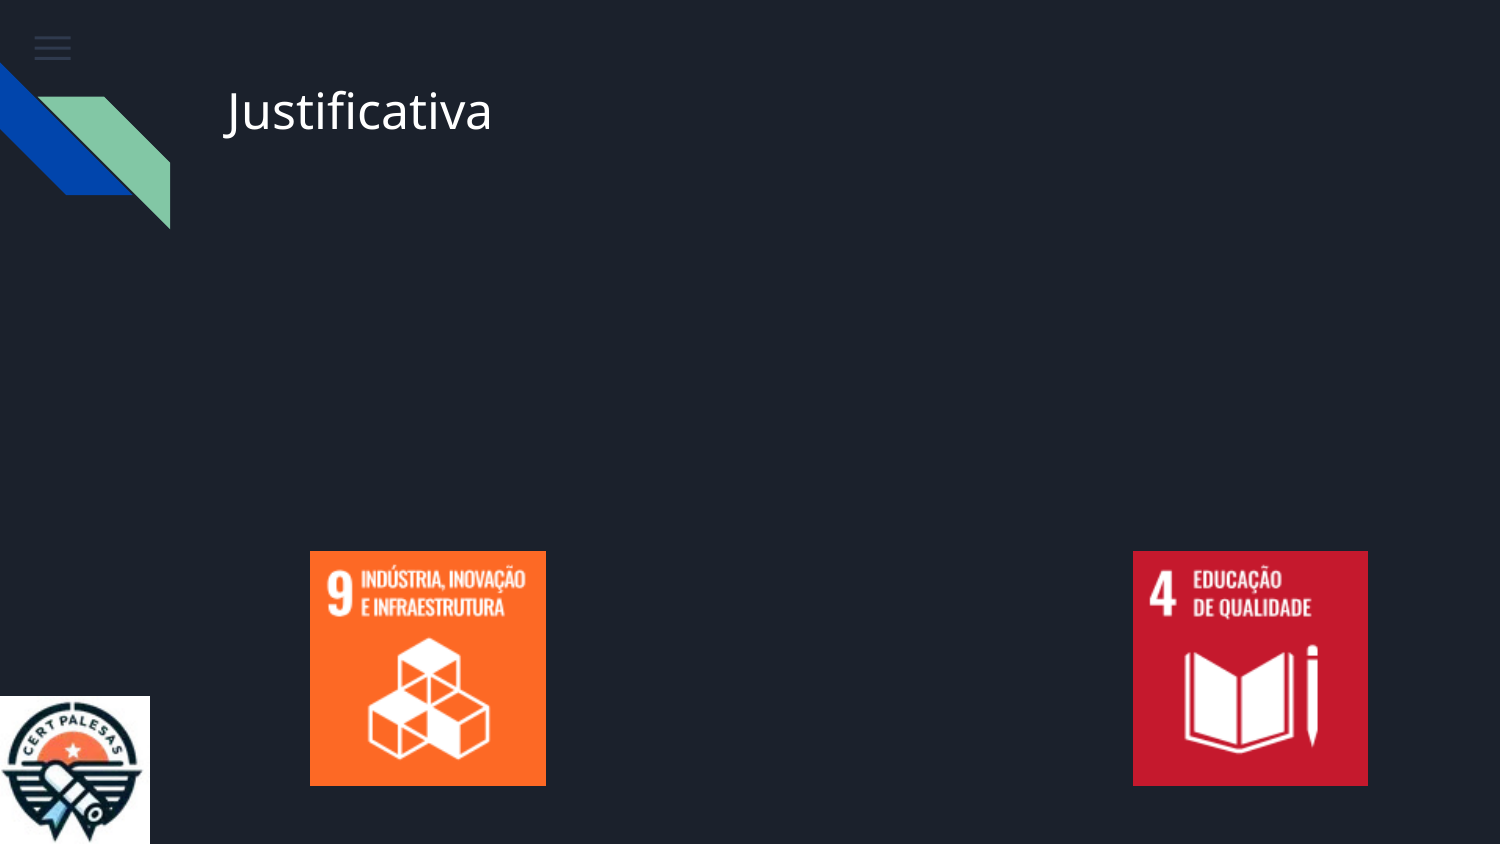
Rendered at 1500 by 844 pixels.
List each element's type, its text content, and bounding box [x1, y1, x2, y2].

picture [1132, 551, 1368, 787]
picture [310, 551, 546, 787]
title Justificativa [212, 64, 1368, 168]
picture [0, 696, 151, 844]
